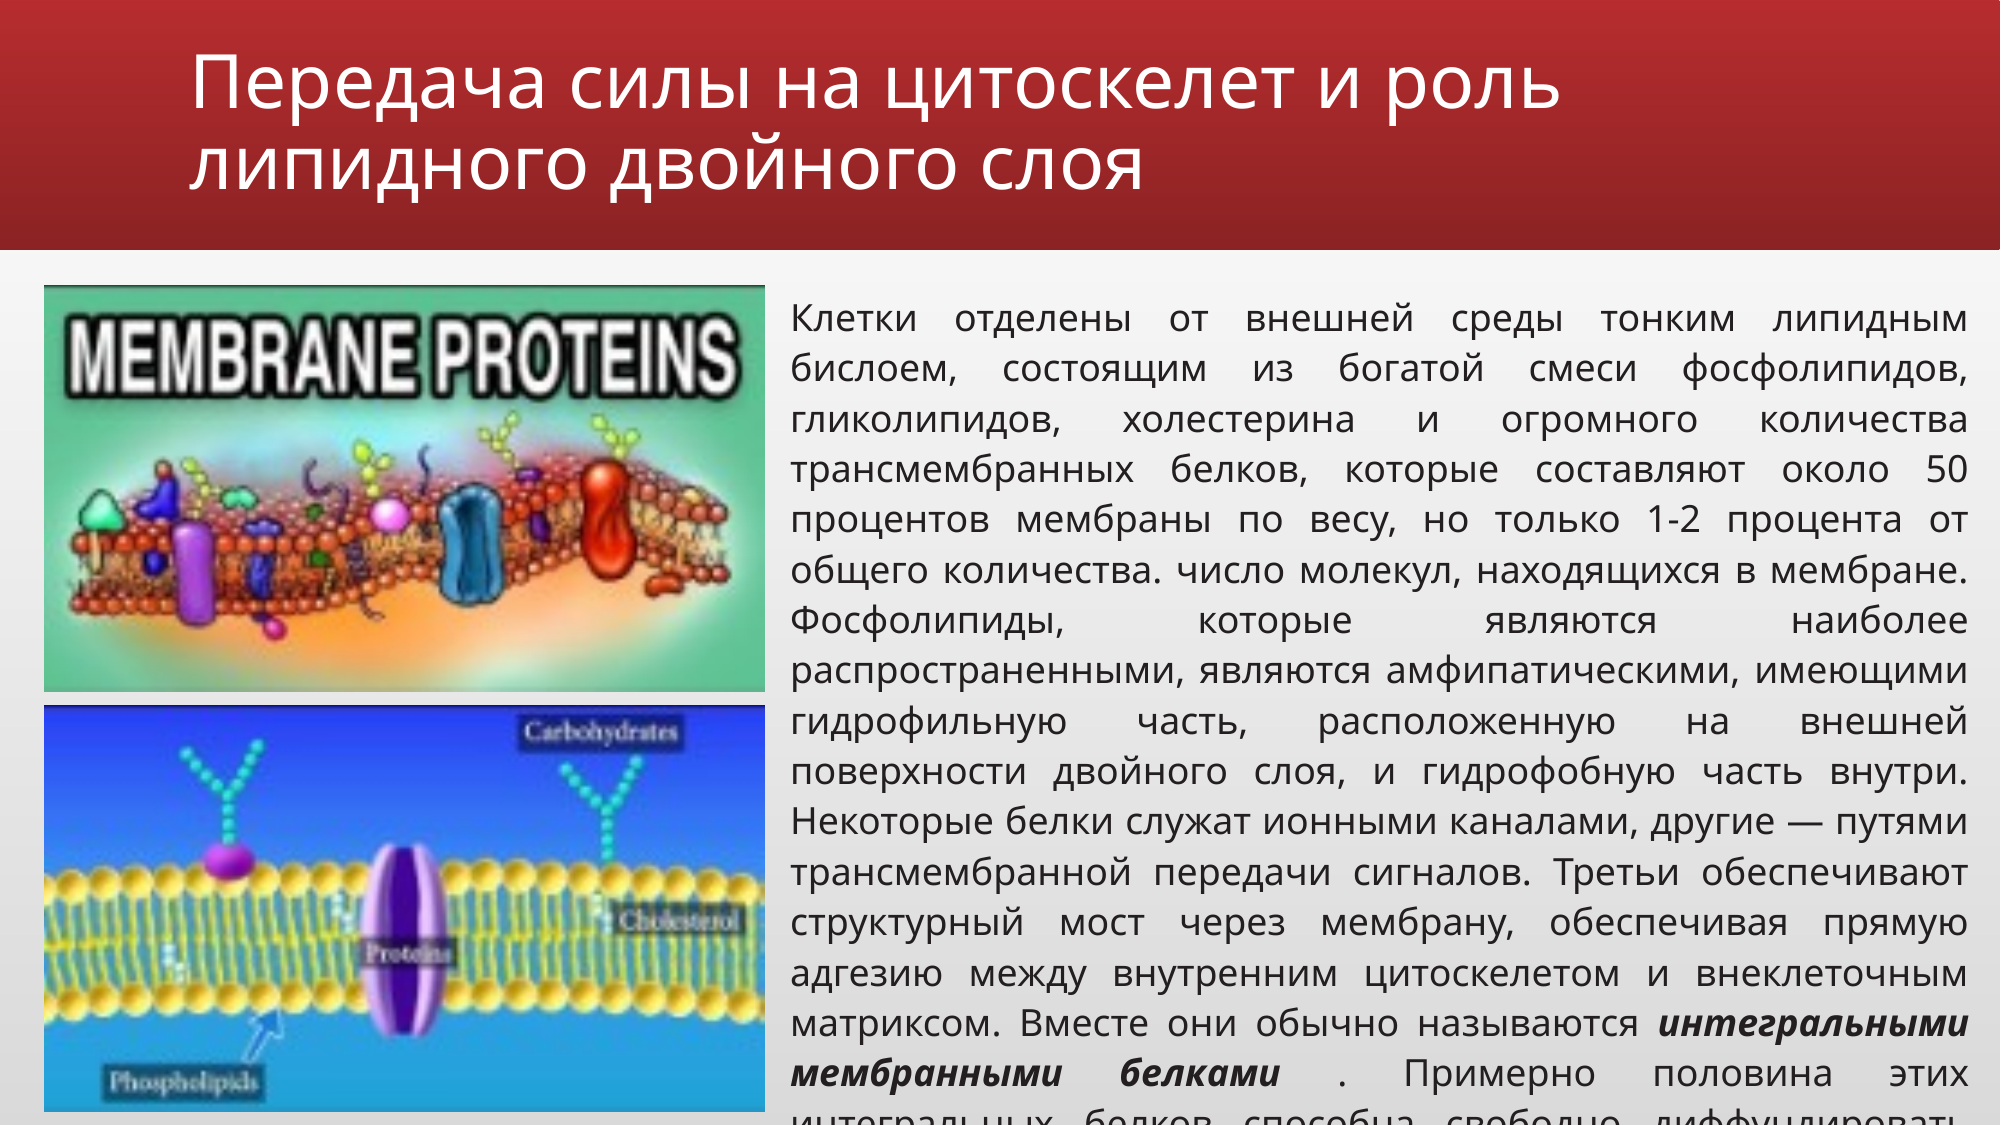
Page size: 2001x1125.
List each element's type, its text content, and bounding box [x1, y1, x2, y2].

title Передача силы на цитоскелет и роль липидного двойного слоя [174, 16, 1825, 234]
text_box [43, 704, 766, 1113]
text_box Клетки отделены от внешней среды тонким липидным бислоем, состоящим из богатой смеси фосфолипидов, гликолипидов, холестерина и огромного количества трансмембранных белков, которые составляют около 50 процентов мембраны по весу, но только 1-2 процента от общего количества. число молекул, находящихся в мембране. Фосфолипиды, которые являются наиболее распространенными, являются амфипатическими, имеющими гидрофильную часть, расположенную на внешней поверхности двойного слоя, и гидрофобную часть внутри. Некоторые белки служат ионными каналами, другие — путями трансмембранной передачи сигналов. Третьи обеспечивают структурный мост через мембрану, обеспечивая прямую адгезию между внутренним цитоскелетом и внеклеточным матриксом. Вместе они обычно называются интегральными мембранными белками . Примерно половина этих интегральных белков способна свободно диффундировать внутри мембраны, тогда как остальные прикреплены к цитоскелету. [775, 280, 1985, 1125]
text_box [43, 284, 766, 693]
